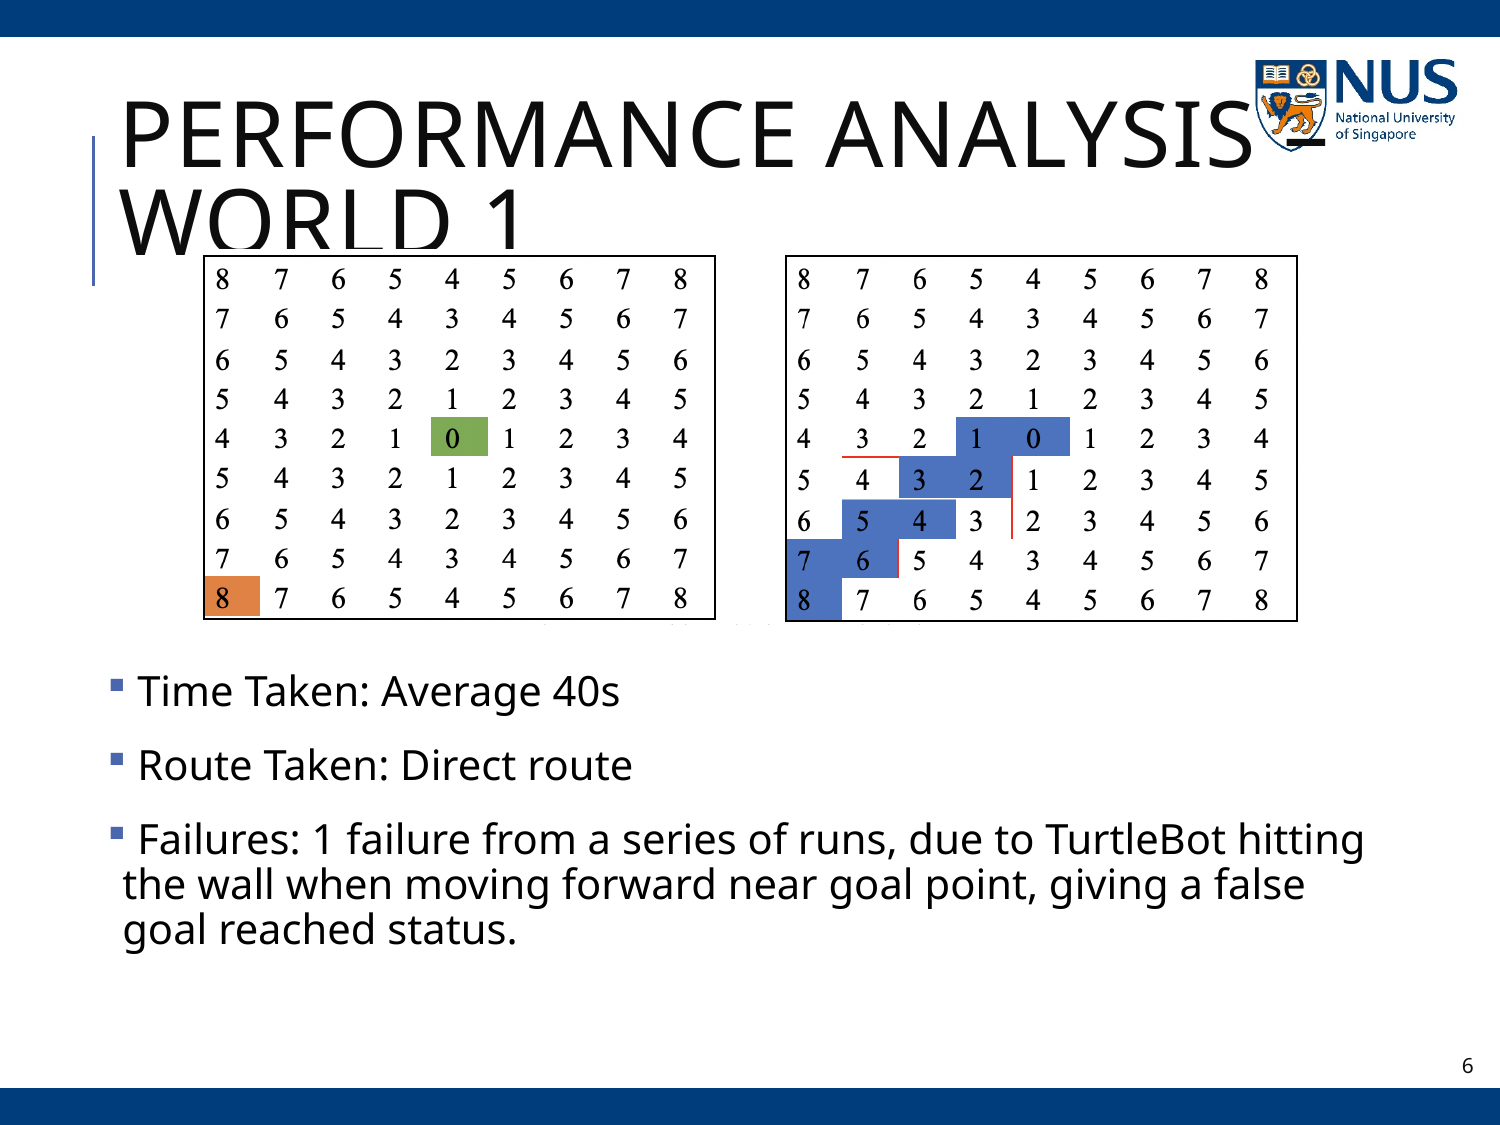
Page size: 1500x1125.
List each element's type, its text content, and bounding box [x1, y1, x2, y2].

title PERFORMANCE ANALYSIS – World 1 [103, 76, 1397, 294]
slide_number 6 [1446, 1045, 1500, 1088]
text_box [0, 0, 1500, 37]
picture [1211, 53, 1500, 158]
picture [200, 248, 1299, 625]
text_box [0, 1088, 1500, 1125]
list Time Taken: Average 40s Route Taken: Direct route Failures: 1 failure from a series of runs, due to TurtleBot hitting the wall when moving forward near goal point, giving a false goal reached status. [99, 662, 1394, 1049]
